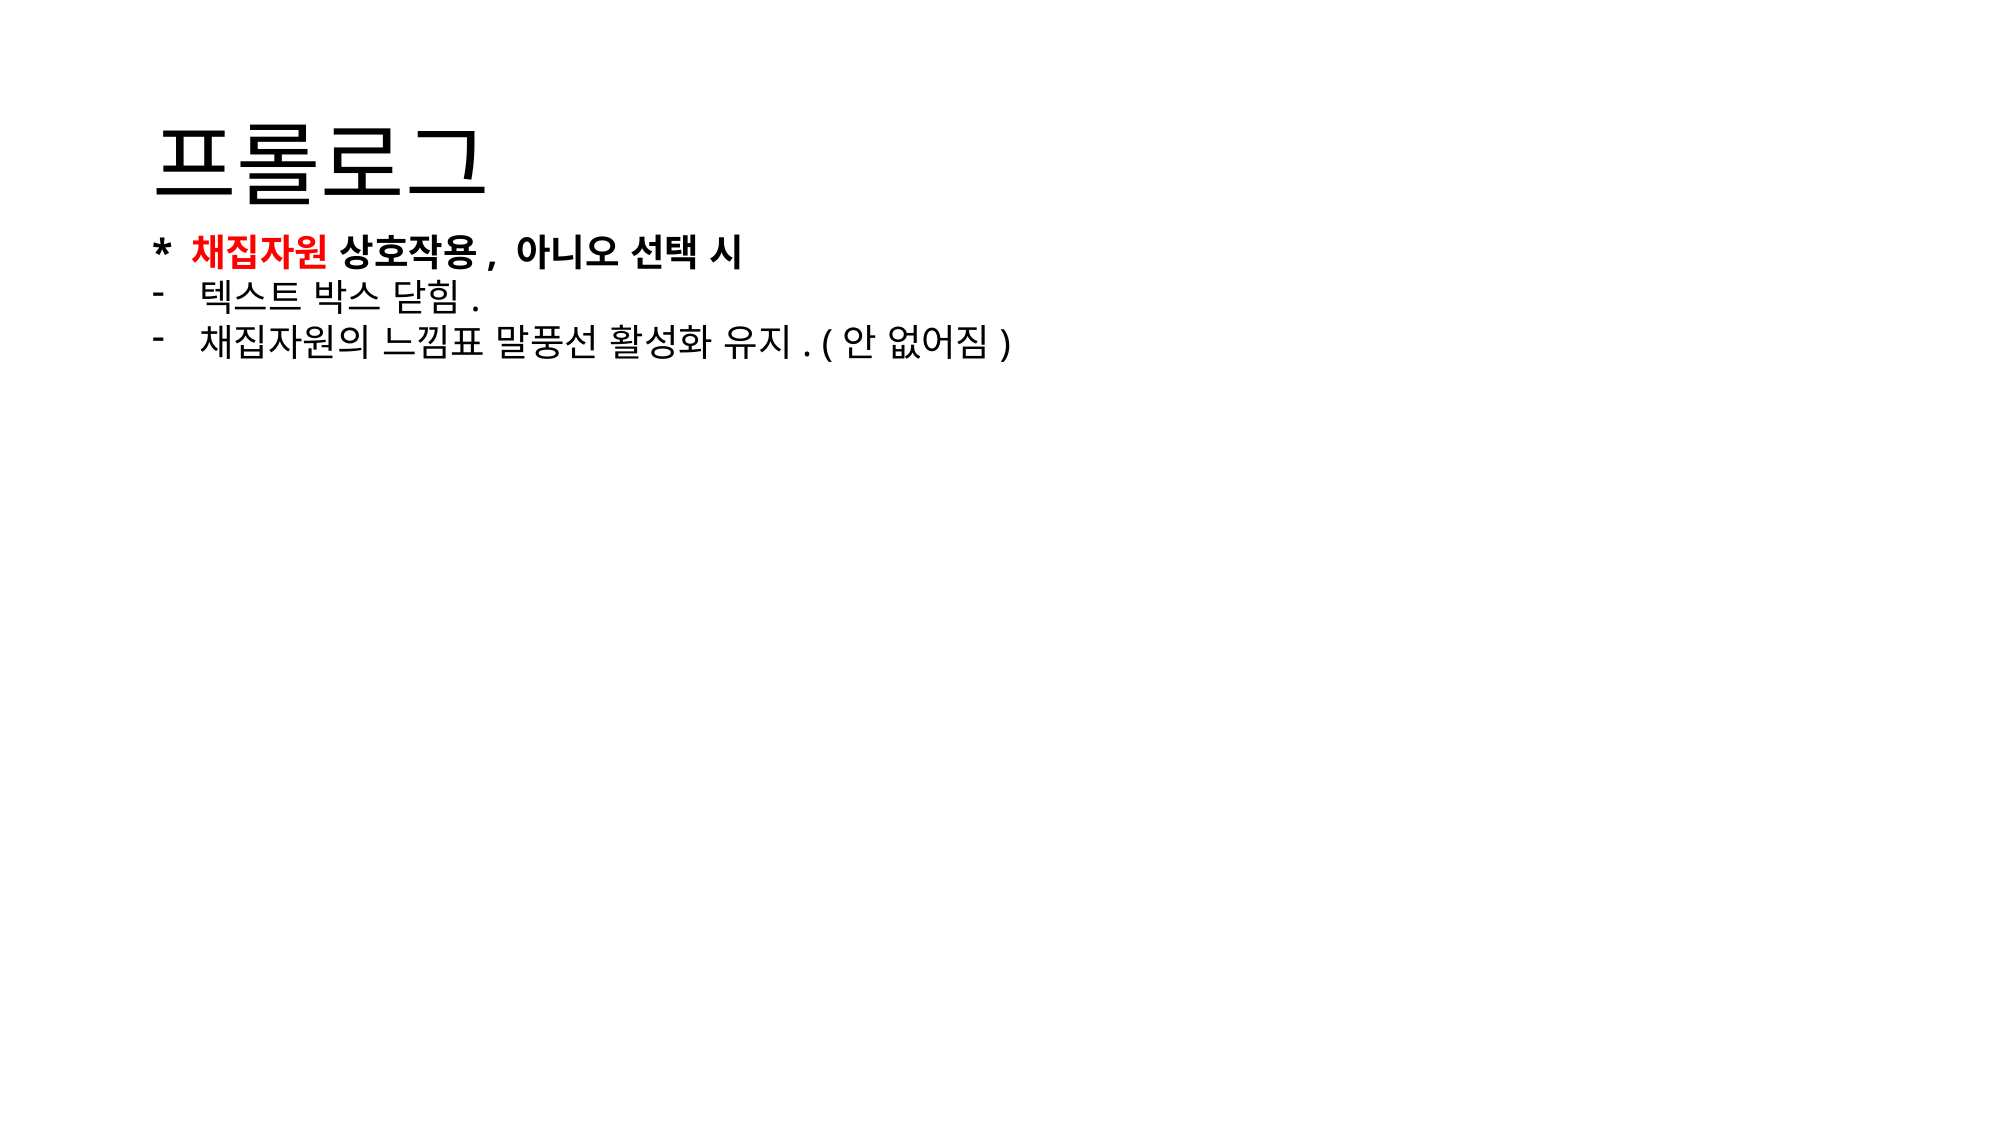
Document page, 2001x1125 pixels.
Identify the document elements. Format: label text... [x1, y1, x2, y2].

text_box 프롤로그 [137, 59, 1863, 278]
text_box * 채집자원 상호작용, 아니오 선택 시 텍스트 박스 닫힘. 채집자원의 느낌표 말풍선 활성화 유지. (안 없어짐) [137, 278, 1315, 372]
